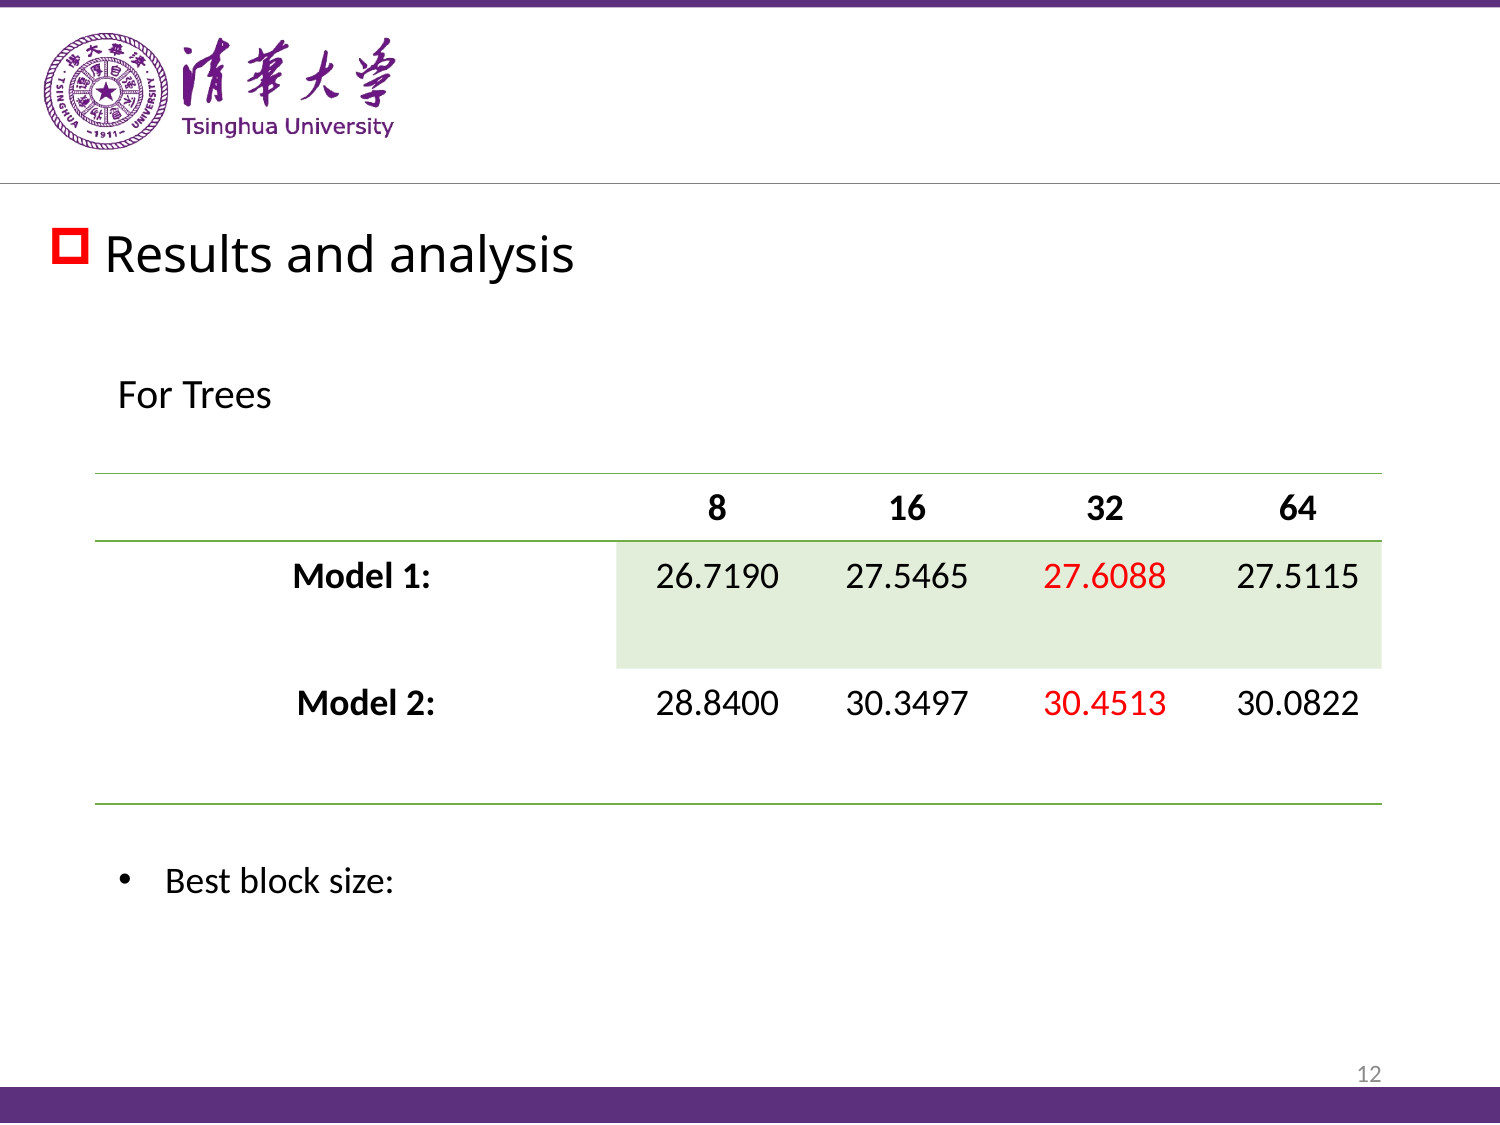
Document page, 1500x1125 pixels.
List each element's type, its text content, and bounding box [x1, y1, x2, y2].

picture [4, 7, 434, 178]
text_box [0, 0, 1500, 8]
slide_number 12 [1059, 1042, 1397, 1103]
text_box For Trees [103, 359, 321, 425]
text_box [0, 1086, 1500, 1124]
text_box Results and analysis [33, 215, 930, 291]
